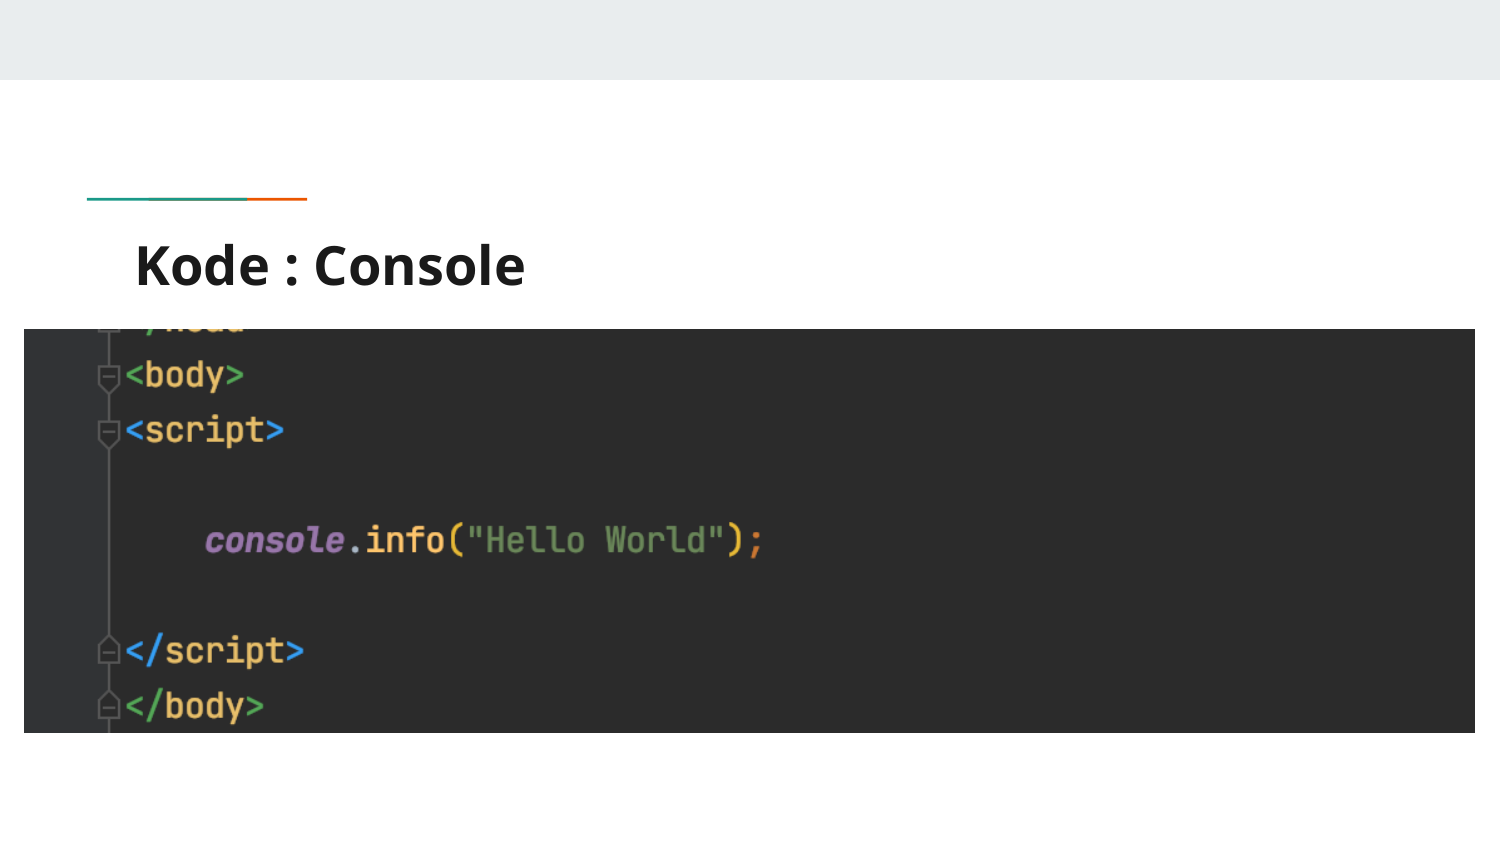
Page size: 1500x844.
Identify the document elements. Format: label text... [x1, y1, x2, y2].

title Kode : Console [119, 216, 1381, 305]
picture [24, 328, 1476, 733]
